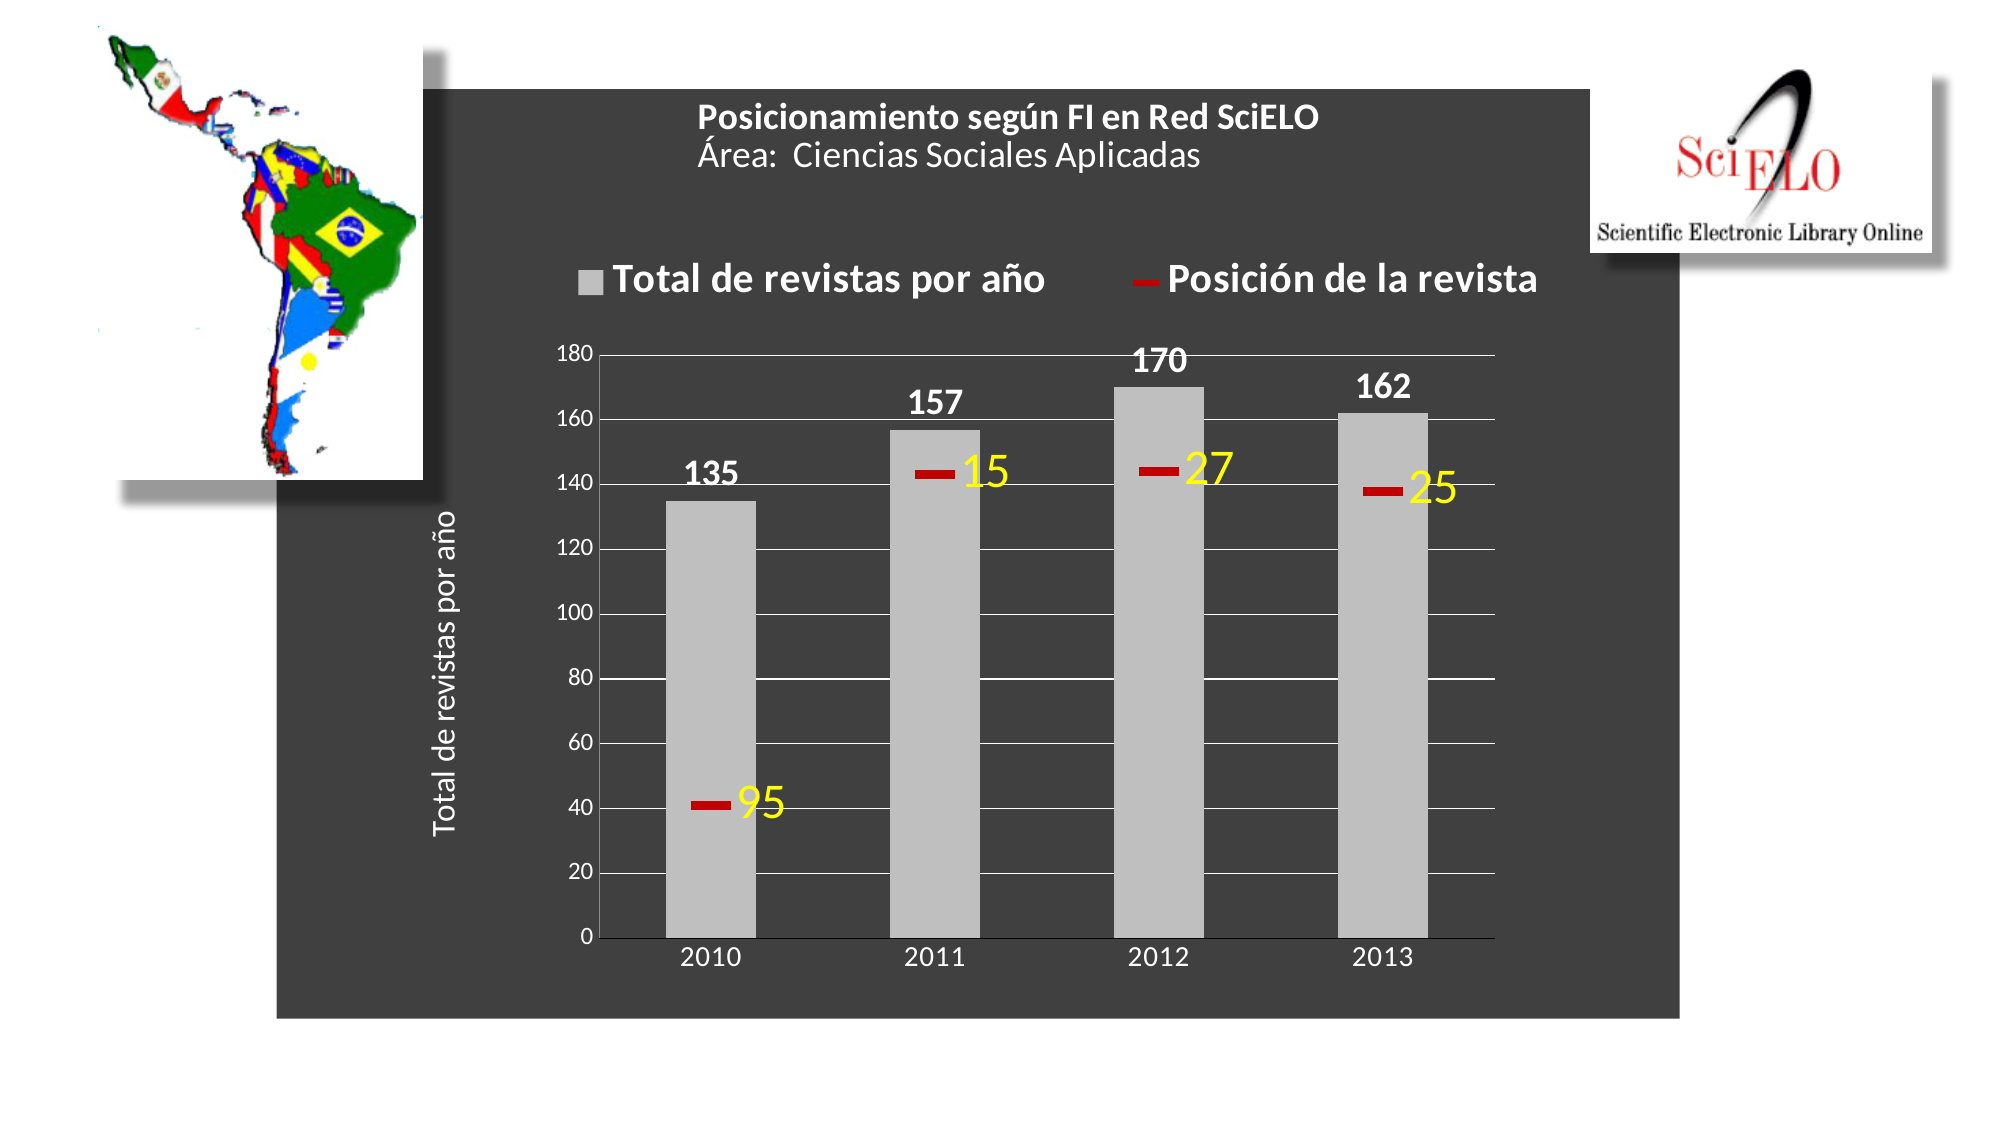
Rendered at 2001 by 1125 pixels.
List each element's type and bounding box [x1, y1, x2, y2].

picture [1590, 62, 1932, 254]
picture [98, 26, 423, 480]
chart [276, 89, 1680, 1019]
